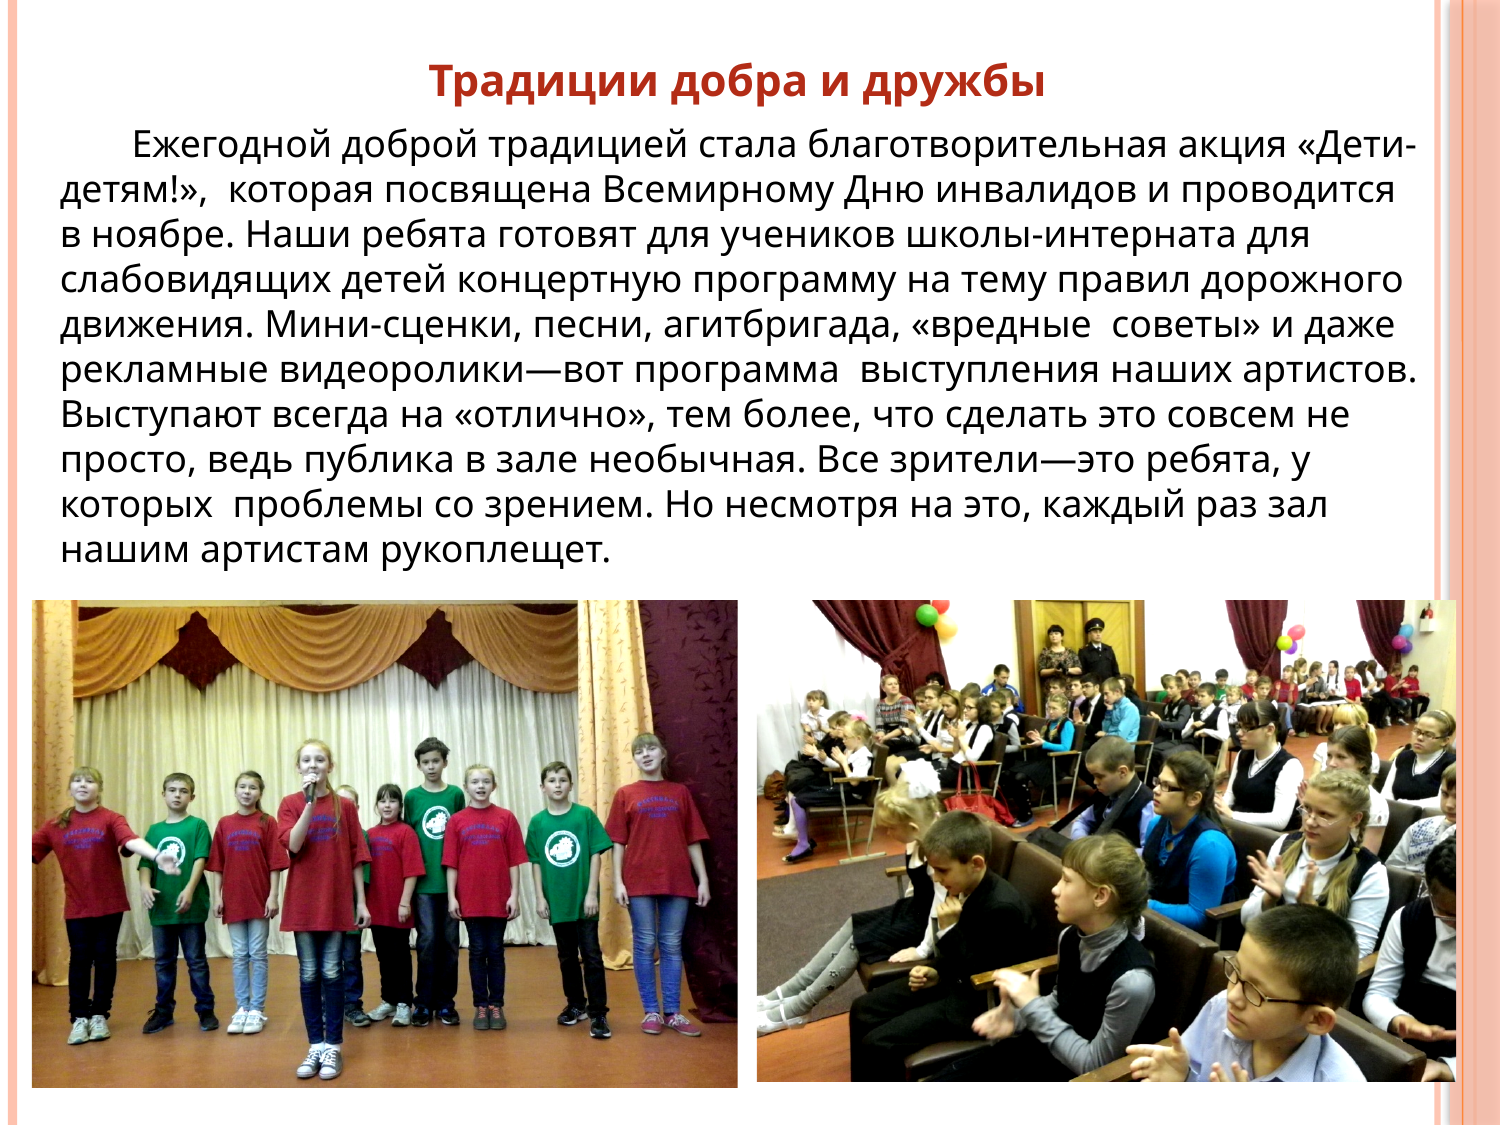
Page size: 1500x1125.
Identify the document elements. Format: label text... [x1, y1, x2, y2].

picture [31, 599, 739, 1088]
list Ежегодной доброй традицией стала благотворительная акция «Дети-детям!», которая посвящена Всемирному Дню инвалидов и проводится в ноябре. Наши ребята готовят для учеников школы-интерната для слабовидящих детей концертную программу на тему правил дорожного движения. Мини-сценки, песни, агитбригада, «вредные советы» и даже рекламные видеоролики—вот программа выступления наших артистов. Выступают всегда на «отлично», тем более, что сделать это совсем не просто, ведь публика в зале необычная. Все зрители—это ребята, у которых проблемы со зрением. Но несмотря на это, каждый раз зал нашим артистам рукоплещет. [0, 112, 1438, 1088]
text_box Традиции добра и дружбы [75, 45, 1400, 113]
picture [756, 599, 1457, 1083]
